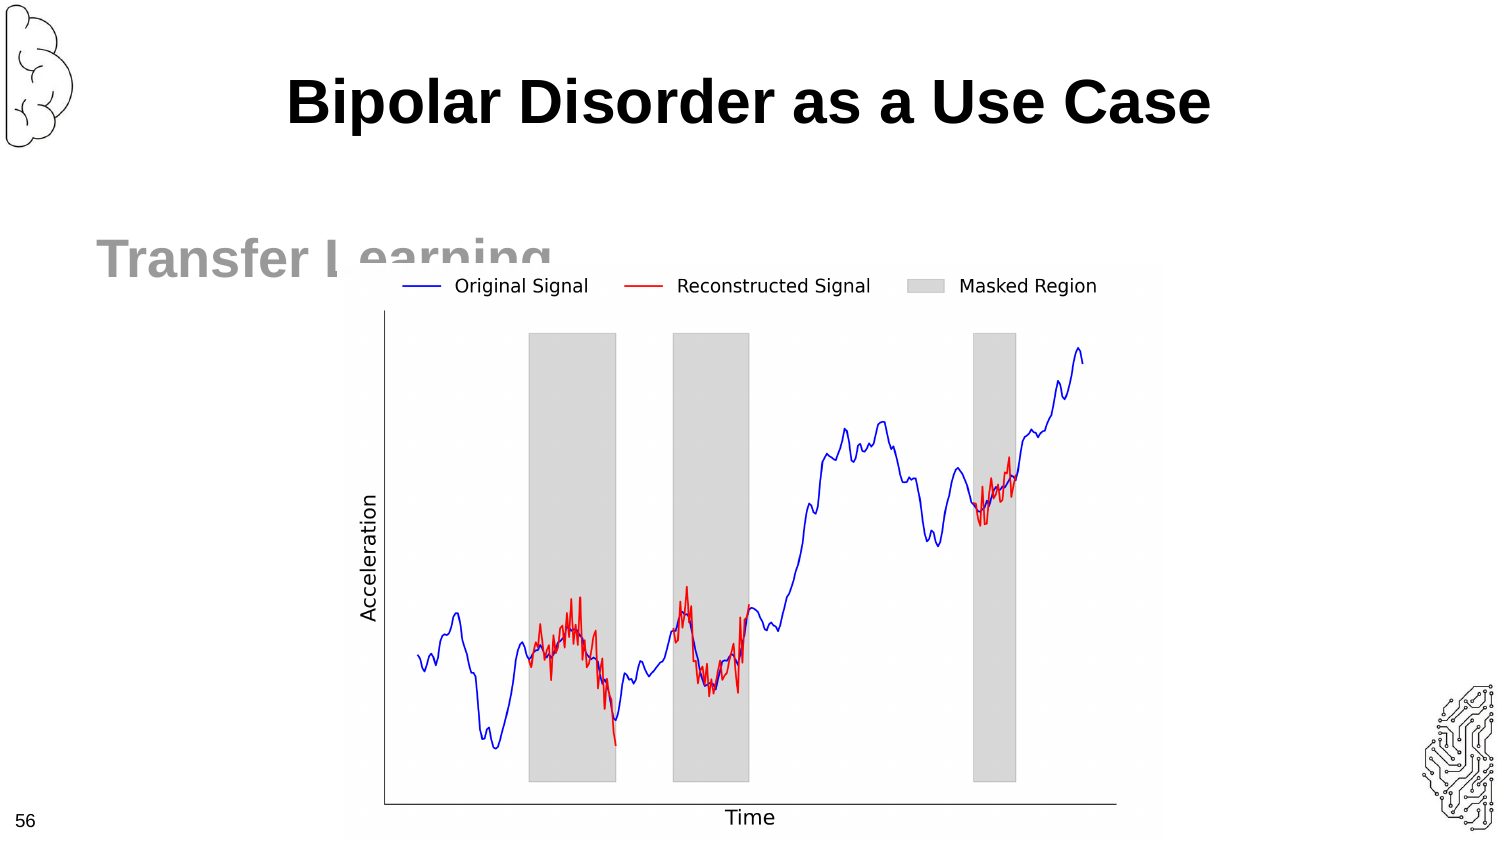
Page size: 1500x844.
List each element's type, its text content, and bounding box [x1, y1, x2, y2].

text_box [1415, 683, 1497, 836]
text_box 56 [0, 793, 55, 844]
text_box [0, 0, 77, 153]
text_box Transfer Learning [95, 197, 1387, 289]
picture [337, 263, 1163, 841]
text_box Bipolar Disorder as a Use Case [135, 31, 1365, 137]
